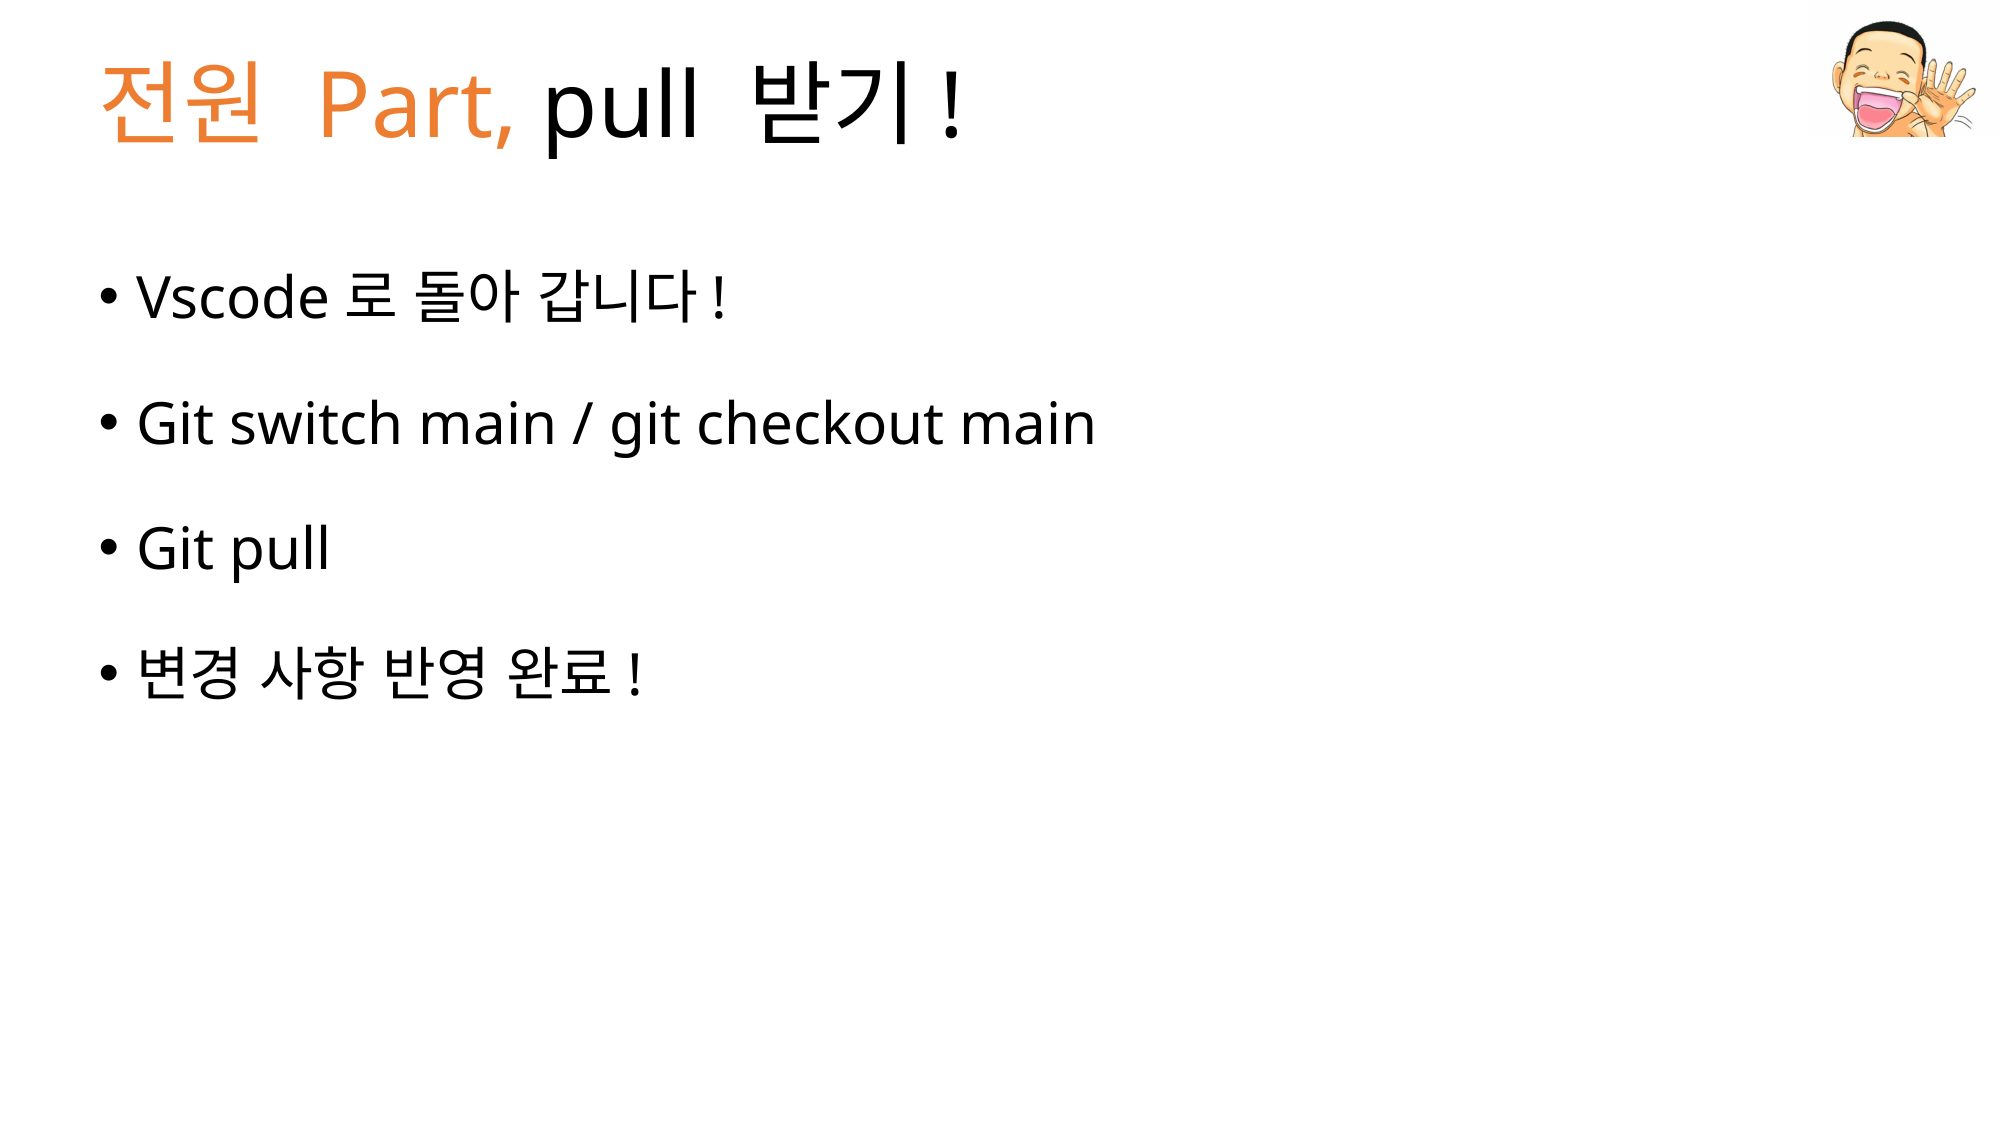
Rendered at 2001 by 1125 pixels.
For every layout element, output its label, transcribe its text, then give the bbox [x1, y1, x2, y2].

title 전원 Part, pull 받기! [83, 0, 1931, 217]
picture [1931, 0, 2000, 137]
list Vscode로 돌아 갑니다! Git switch main / git checkout main Git pull 변경 사항 반영 완료! [83, 217, 1931, 1085]
